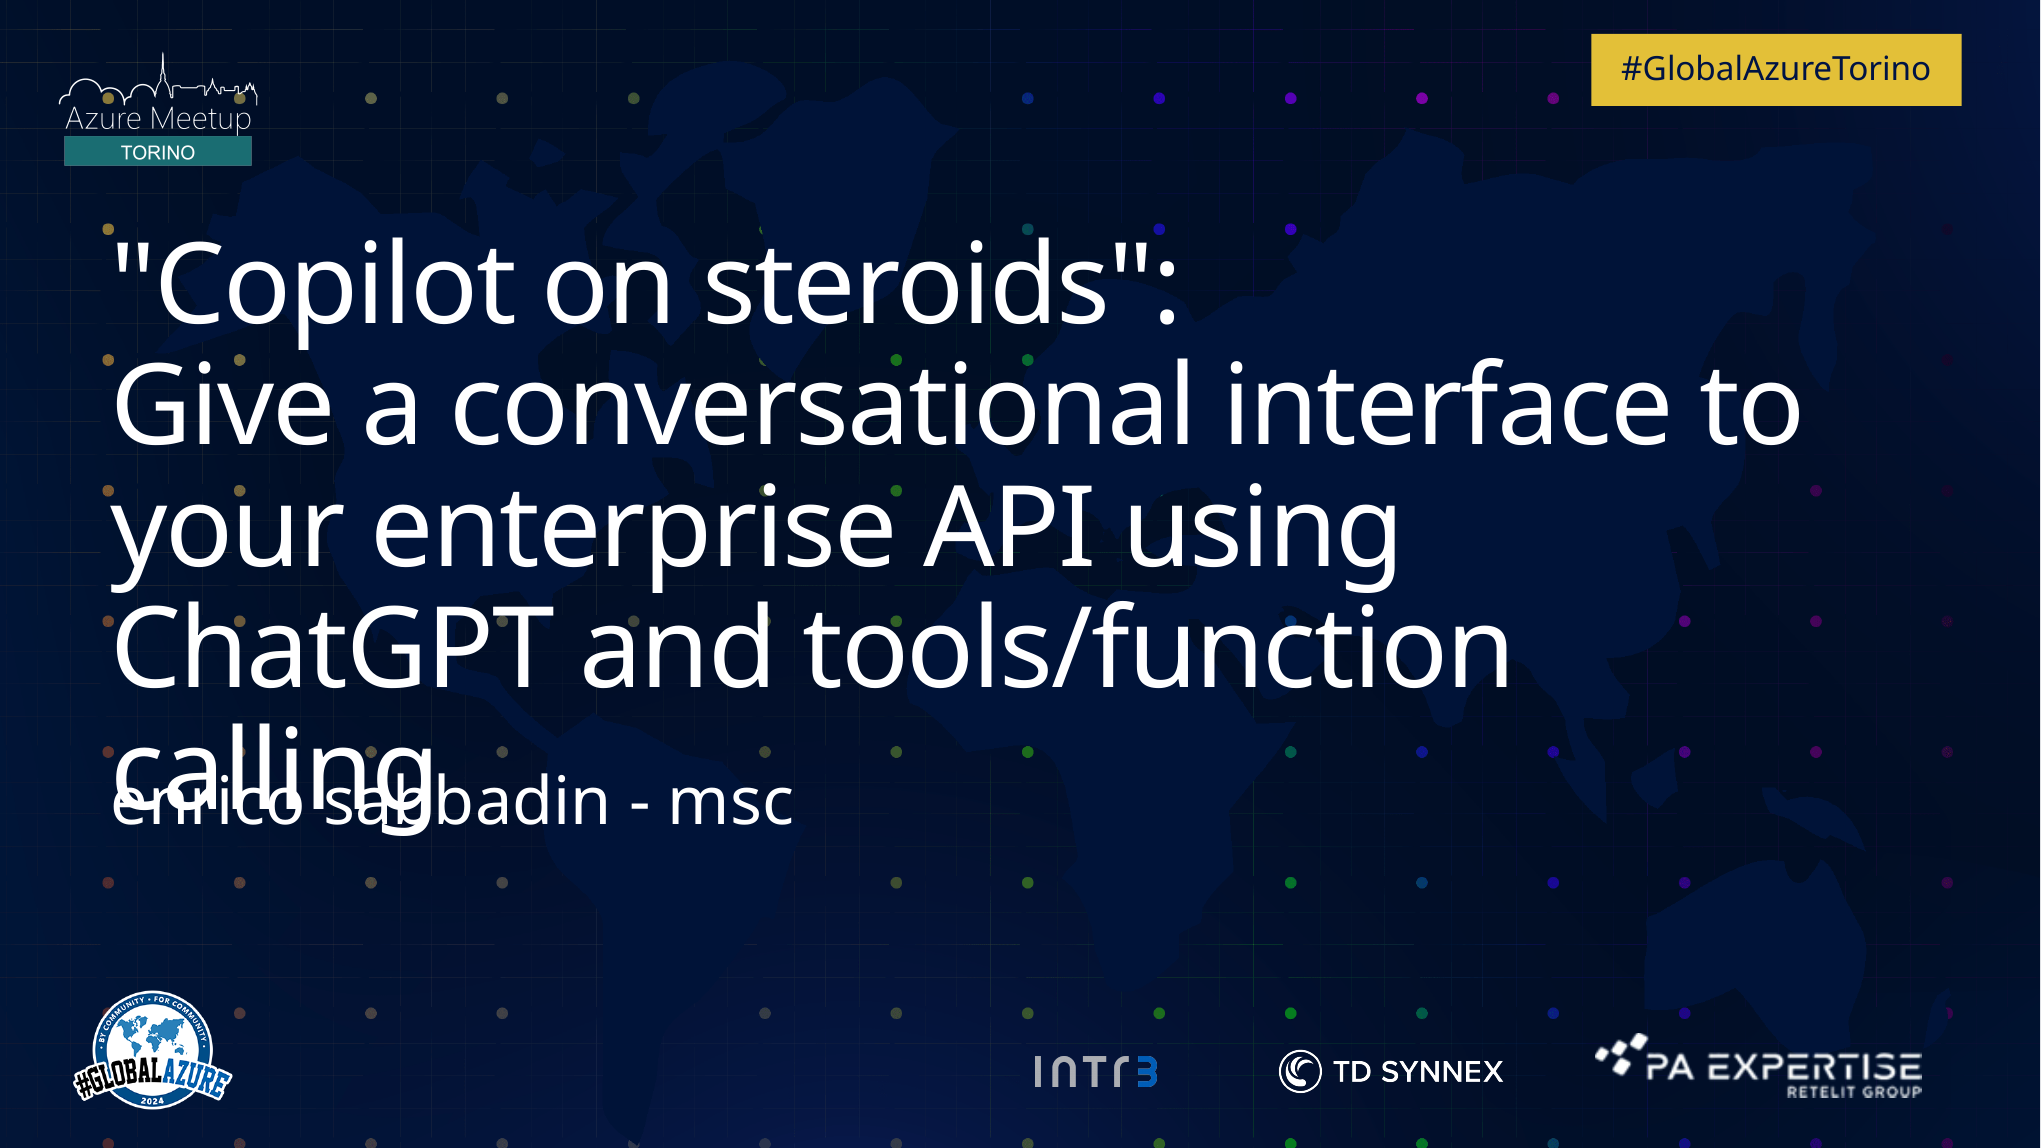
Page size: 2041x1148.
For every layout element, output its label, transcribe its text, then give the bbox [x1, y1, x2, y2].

picture [0, 0, 2041, 1148]
title "Copilot on steroids": Give a conversational interface to your enterprise API using ChatGPT and tools/function calling [86, 211, 1891, 512]
list enrico sabbadin - msc [86, 748, 1891, 1049]
